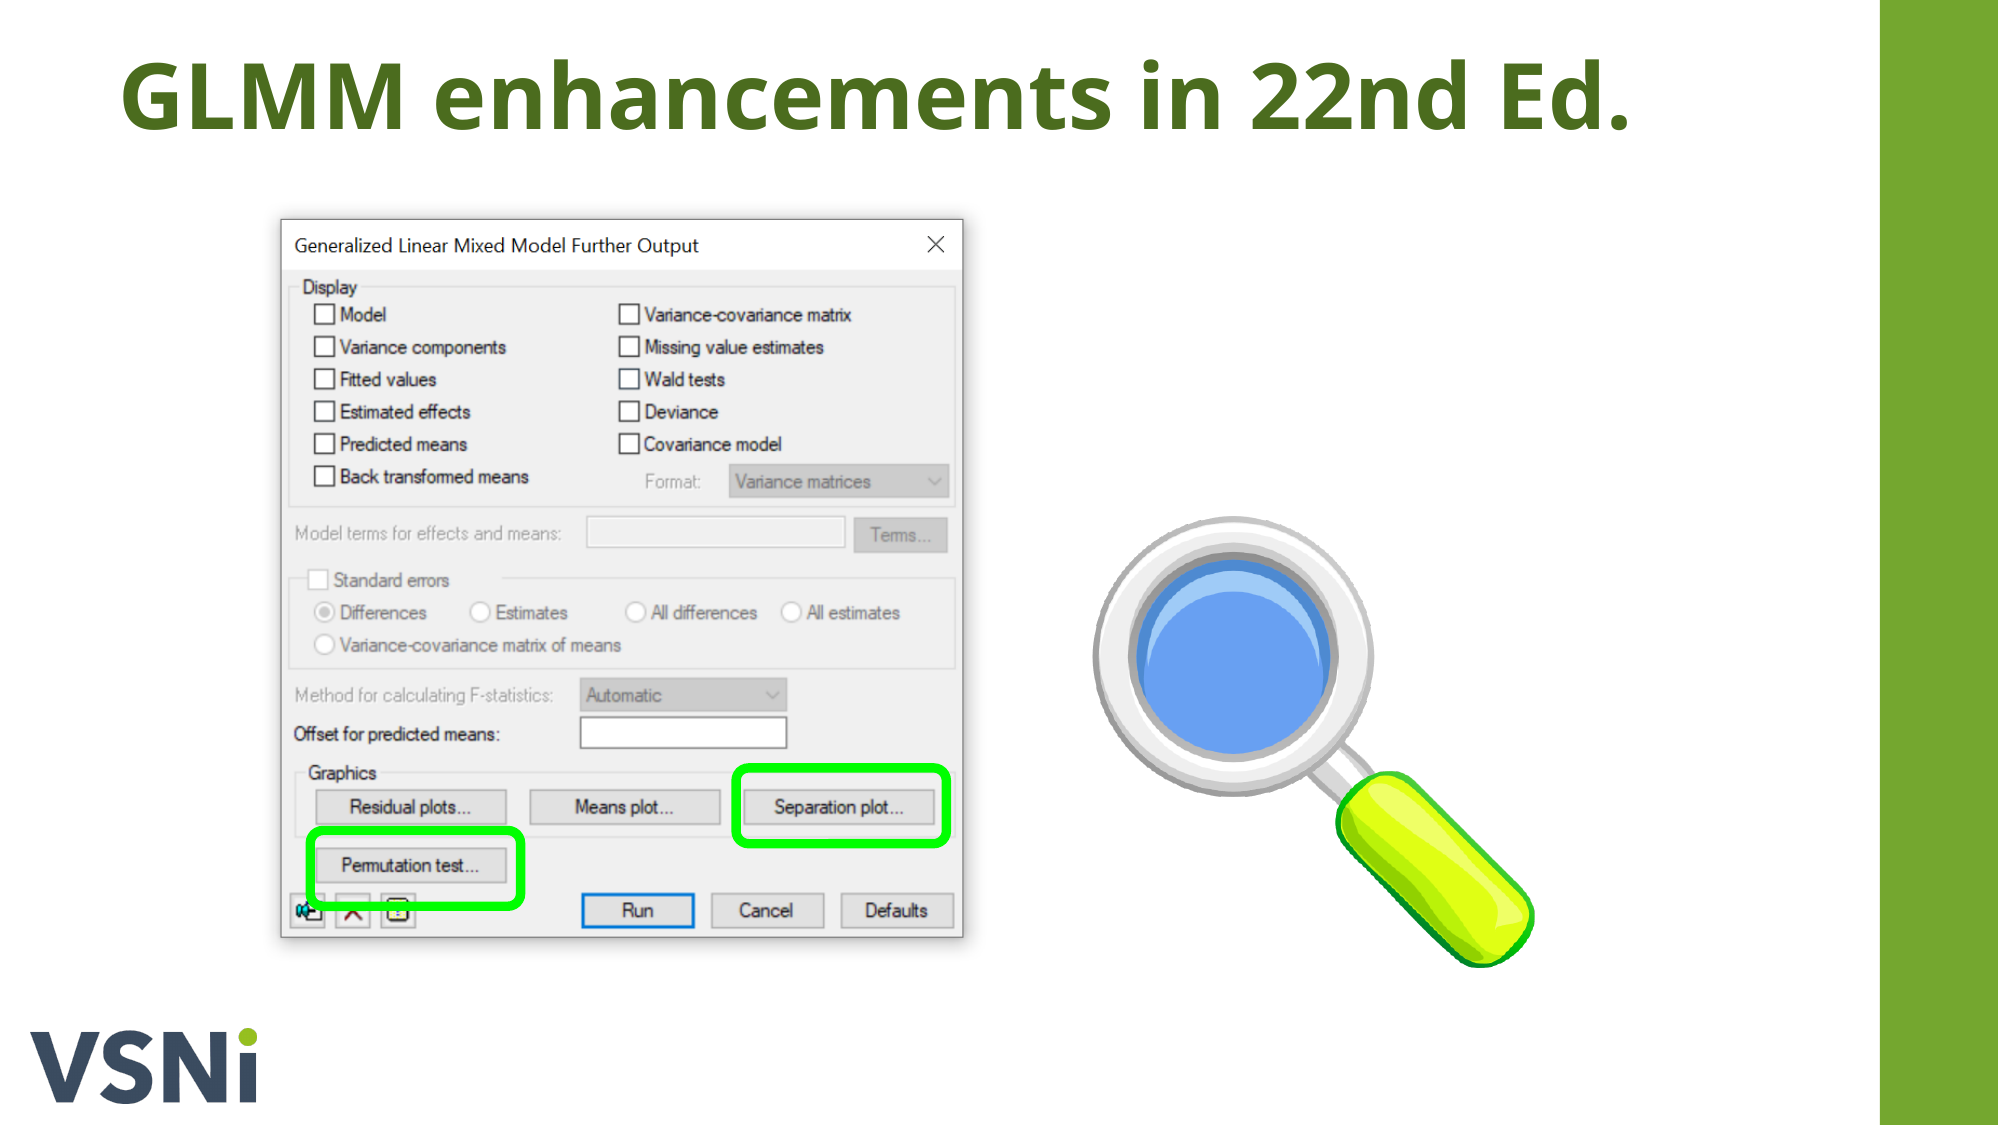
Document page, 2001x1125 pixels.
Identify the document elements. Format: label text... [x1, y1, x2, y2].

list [260, 193, 997, 968]
title GLMM enhancements in 22nd Ed. [103, 22, 1879, 177]
picture [1092, 516, 1535, 968]
picture [30, 1028, 257, 1104]
